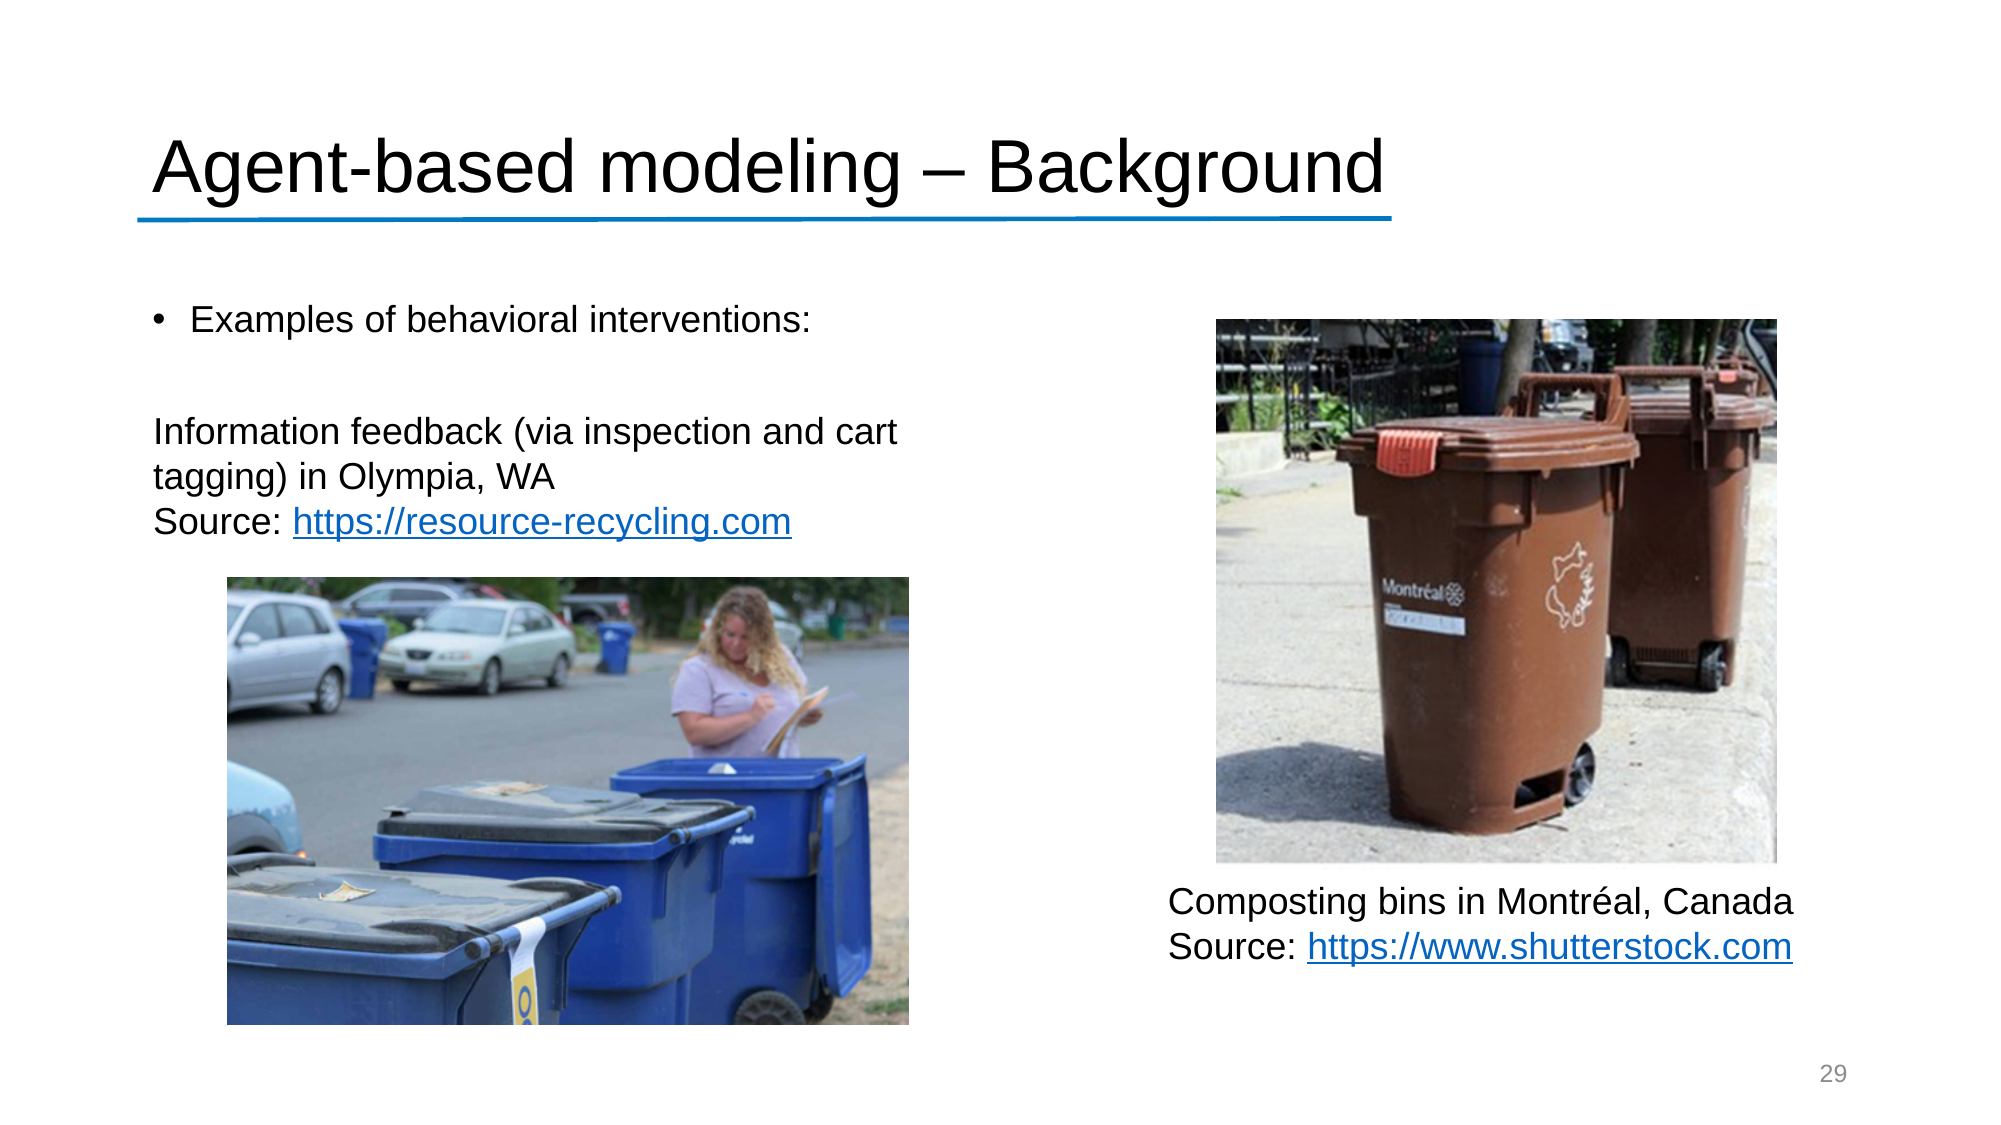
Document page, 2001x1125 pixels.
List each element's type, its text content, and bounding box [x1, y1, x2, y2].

picture [1216, 319, 1777, 870]
text_box Information feedback (via inspection and cart tagging) in Olympia, WA Source: https://resource-recycling.com [138, 399, 973, 550]
picture [227, 577, 909, 1025]
list Examples of behavioral interventions: [137, 292, 1863, 564]
text_box Composting bins in Montréal, Canada Source: https://www.shutterstock.com [1152, 869, 1862, 975]
title Agent-based modeling – Background [137, 59, 1863, 278]
slide_number 29 [1412, 1042, 1863, 1103]
